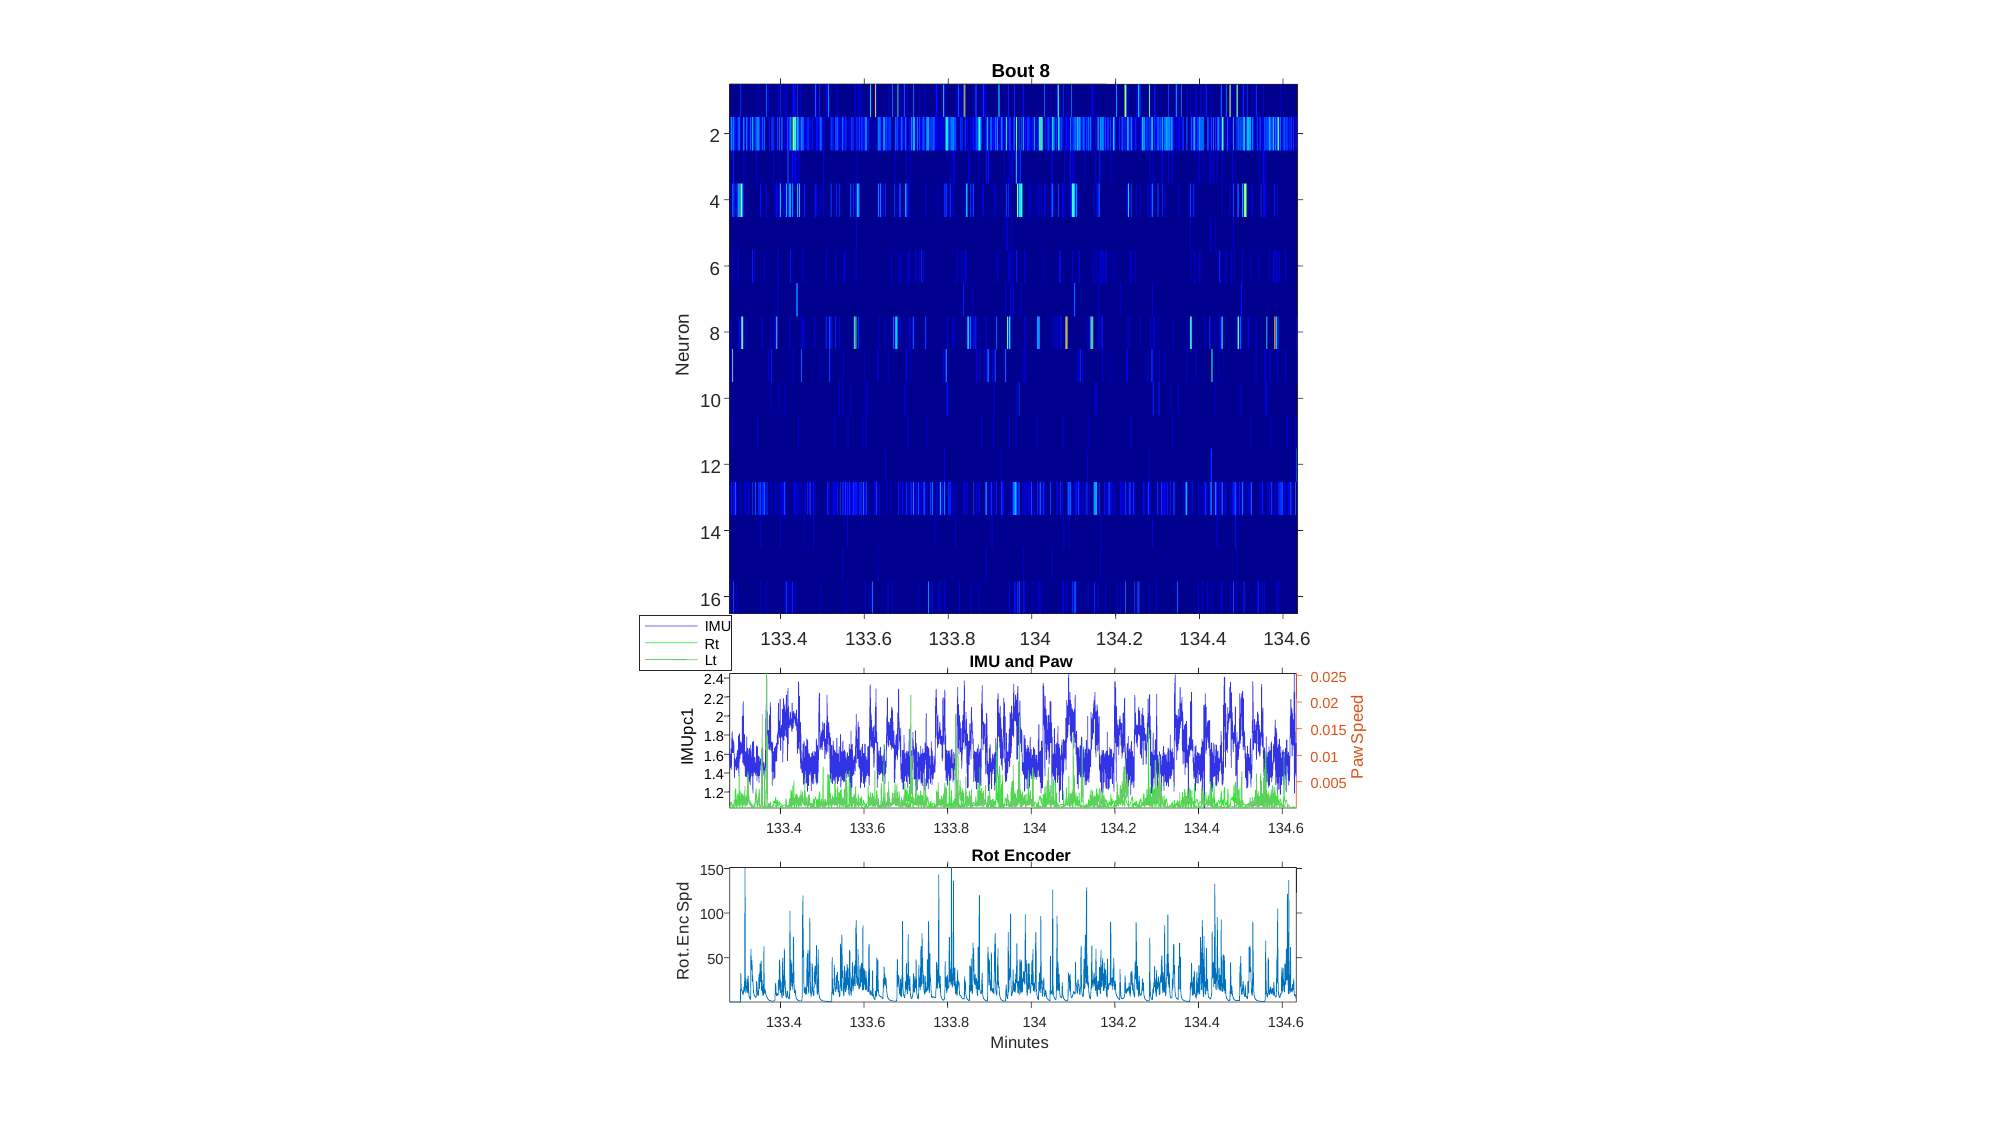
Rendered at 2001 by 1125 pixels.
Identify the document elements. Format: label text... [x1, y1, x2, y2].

text_box [1162, 751, 1188, 798]
text_box [998, 754, 1019, 802]
text_box [838, 789, 842, 799]
text_box 1.2 [703, 784, 725, 802]
text_box [917, 771, 924, 796]
text_box 2.4 [703, 671, 725, 688]
text_box 133.4 [766, 818, 803, 837]
text_box 134.6 [1267, 818, 1305, 837]
text_box [1129, 752, 1148, 799]
text_box [1069, 674, 1175, 752]
text_box 133.8 [933, 1012, 970, 1031]
text_box [1074, 753, 1081, 800]
text_box [729, 673, 1297, 809]
text_box [885, 757, 895, 802]
text_box 134 [1019, 627, 1052, 650]
text_box [1104, 752, 1117, 799]
text_box N [669, 363, 693, 377]
picture [729, 84, 1298, 614]
text_box 2 [709, 123, 721, 147]
text_box d [1346, 695, 1367, 705]
text_box 6 [709, 256, 721, 280]
text_box [1215, 750, 1237, 797]
text_box [827, 773, 831, 796]
text_box [745, 868, 951, 1001]
text_box Bout 8 [991, 58, 1051, 81]
text_box P [1346, 768, 1367, 780]
text_box r [669, 335, 693, 342]
text_box 16 [700, 587, 722, 610]
text_box [767, 674, 1068, 758]
text_box a [1346, 759, 1367, 768]
text_box [950, 768, 955, 803]
text_box 10 [700, 389, 722, 412]
text_box [773, 796, 780, 805]
text_box 0.015 [1310, 720, 1346, 739]
text_box [927, 797, 936, 806]
text_box p [671, 892, 692, 902]
text_box 133.8 [933, 818, 970, 837]
text_box 133.6 [849, 1012, 886, 1031]
text_box 0.025 [1310, 667, 1347, 686]
text_box c [671, 917, 692, 926]
text_box [1242, 797, 1249, 806]
text_box 2.2 [703, 689, 725, 708]
text_box [671, 913, 692, 917]
text_box [848, 771, 852, 806]
text_box 150 [699, 860, 724, 879]
text_box [1238, 749, 1264, 797]
text_box 1.8 [703, 727, 725, 745]
text_box 134.6 [1267, 1012, 1305, 1031]
text_box [1076, 792, 1081, 803]
text_box [739, 760, 747, 795]
text_box [639, 615, 732, 671]
text_box 0.02 [1310, 693, 1339, 712]
text_box [992, 742, 999, 806]
text_box [990, 769, 996, 800]
text_box [895, 757, 904, 803]
text_box . [671, 949, 692, 953]
text_box 2 [715, 708, 724, 726]
text_box [980, 755, 989, 802]
text_box 4 [709, 189, 721, 213]
text_box [947, 780, 954, 806]
text_box [1064, 787, 1068, 805]
text_box p [676, 726, 697, 736]
text_box [1180, 792, 1184, 805]
text_box [926, 756, 949, 803]
text_box Rot Encoder [971, 844, 1072, 865]
text_box [1176, 674, 1294, 750]
text_box [1210, 781, 1236, 806]
text_box 134.6 [1263, 627, 1311, 650]
text_box [997, 673, 1082, 800]
text_box 0.01 [1310, 747, 1339, 766]
text_box d [671, 882, 692, 892]
text_box o [671, 958, 692, 969]
text_box [1205, 750, 1210, 797]
text_box e [1346, 713, 1367, 723]
text_box p [1346, 723, 1367, 733]
text_box 50 [707, 950, 724, 968]
text_box [730, 868, 744, 1002]
text_box e [669, 353, 693, 363]
text_box e [1346, 705, 1367, 713]
text_box [1034, 795, 1042, 806]
text_box [1165, 798, 1179, 806]
text_box [1020, 754, 1028, 797]
text_box [1285, 749, 1296, 806]
text_box 134.4 [1183, 818, 1221, 837]
text_box 134.2 [1095, 627, 1144, 650]
text_box 133.6 [849, 818, 886, 837]
text_box 14 [700, 520, 722, 544]
text_box [952, 868, 1296, 1000]
text_box [768, 759, 804, 806]
text_box [767, 681, 883, 792]
text_box E [671, 935, 692, 947]
text_box 1.6 [703, 746, 725, 765]
text_box [1117, 752, 1125, 794]
text_box [806, 758, 830, 805]
text_box [1063, 753, 1073, 800]
text_box 134.4 [1179, 627, 1227, 650]
text_box [1267, 763, 1277, 795]
text_box [836, 778, 845, 797]
text_box 133.4 [766, 1012, 803, 1031]
text_box [1056, 793, 1063, 806]
text_box IMU and Paw [969, 650, 1074, 671]
text_box 134 [1022, 1012, 1047, 1031]
text_box 134.2 [1100, 818, 1137, 837]
text_box [730, 760, 739, 804]
text_box 133.6 [845, 627, 893, 650]
text_box [1190, 783, 1201, 805]
text_box 1.4 [703, 765, 725, 783]
text_box [859, 796, 865, 806]
text_box [830, 779, 835, 798]
text_box M [676, 748, 697, 761]
text_box [959, 755, 967, 802]
text_box 133.8 [928, 627, 977, 650]
text_box 100 [699, 905, 724, 923]
text_box [852, 757, 883, 804]
text_box [1189, 751, 1195, 798]
text_box [729, 701, 761, 793]
text_box [749, 772, 761, 806]
text_box 134.2 [1100, 1012, 1137, 1031]
text_box u [669, 342, 693, 353]
text_box [729, 867, 1297, 1003]
text_box Minutes [990, 1032, 1050, 1053]
text_box [1084, 753, 1101, 800]
text_box 134.4 [1183, 1012, 1221, 1031]
text_box [1276, 753, 1285, 806]
text_box 0.005 [1310, 773, 1347, 792]
text_box [739, 774, 744, 802]
text_box 8 [709, 322, 721, 345]
text_box 134 [1022, 818, 1047, 837]
text_box [730, 674, 766, 759]
text_box [1083, 673, 1297, 796]
text_box [813, 797, 818, 806]
text_box o [669, 325, 693, 335]
text_box 1 [676, 708, 697, 718]
text_box R [671, 969, 692, 980]
text_box I [676, 761, 697, 766]
text_box [1195, 775, 1202, 798]
text_box [956, 680, 996, 791]
text_box [885, 688, 910, 790]
text_box c [676, 718, 697, 726]
text_box S [671, 902, 692, 913]
text_box w [1346, 747, 1367, 759]
text_box n [669, 313, 693, 325]
text_box n [671, 926, 692, 935]
text_box t [671, 953, 692, 958]
text_box [967, 755, 977, 802]
text_box 133.4 [760, 627, 808, 650]
text_box U [676, 736, 697, 748]
text_box [904, 783, 908, 803]
text_box [1129, 793, 1145, 806]
text_box [1034, 754, 1051, 801]
text_box [912, 689, 955, 791]
text_box S [1346, 733, 1367, 745]
text_box 12 [700, 454, 722, 478]
text_box [1105, 793, 1116, 806]
